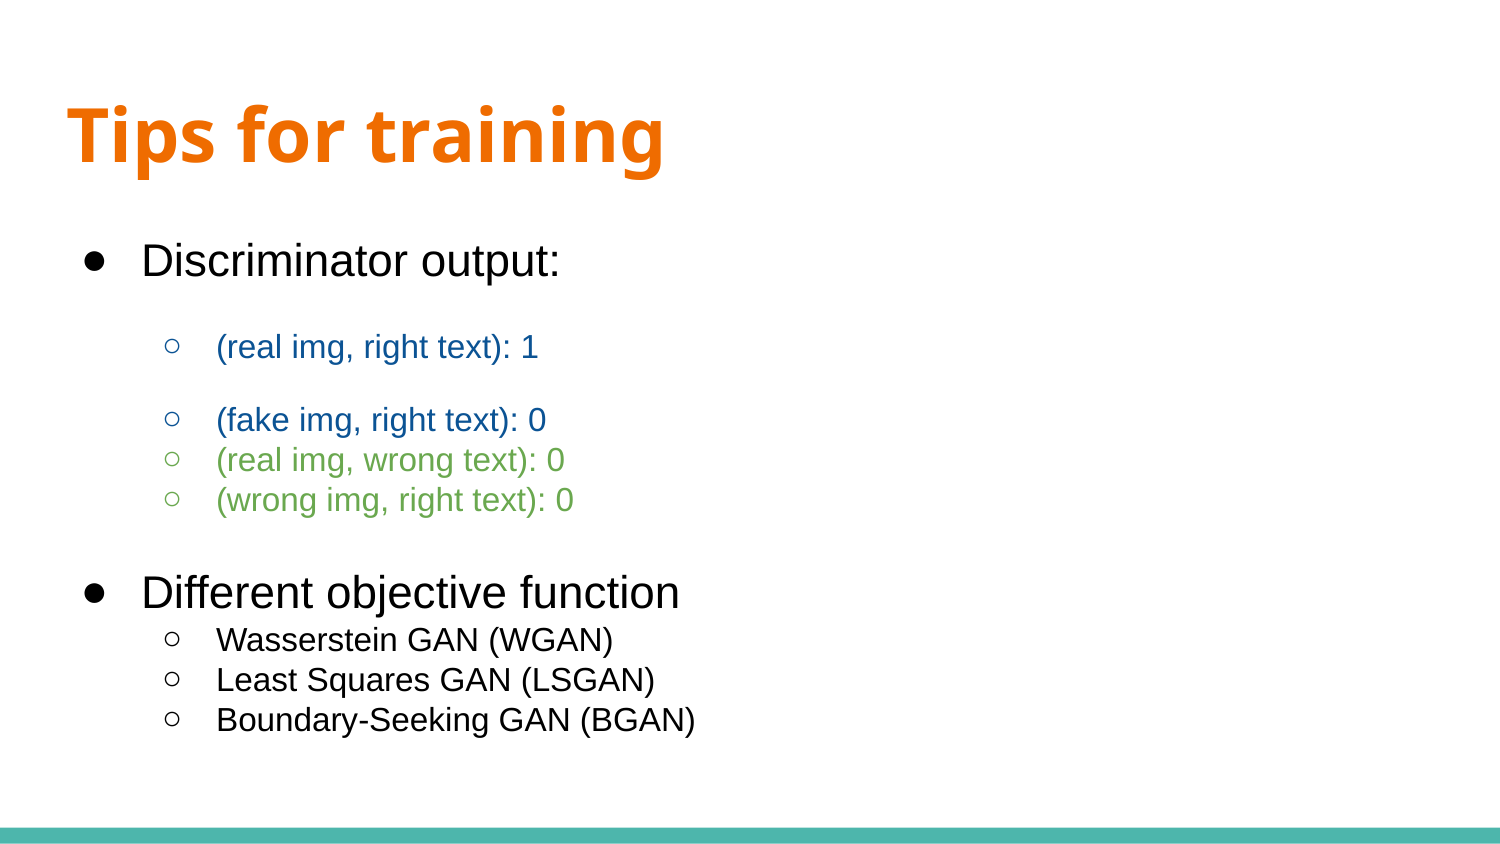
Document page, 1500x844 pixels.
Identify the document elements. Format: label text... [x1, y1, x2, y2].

list Discriminator output: (real img, right text): 1 (fake img, right text): 0 (real img, wrong text): 0 (wrong img, right text): 0 Different objective function Wasserstein GAN (WGAN) Least Squares GAN (LSGAN) Boundary-Seeking GAN (BGAN) [51, 207, 1449, 750]
title Tips for training [51, 72, 1449, 189]
